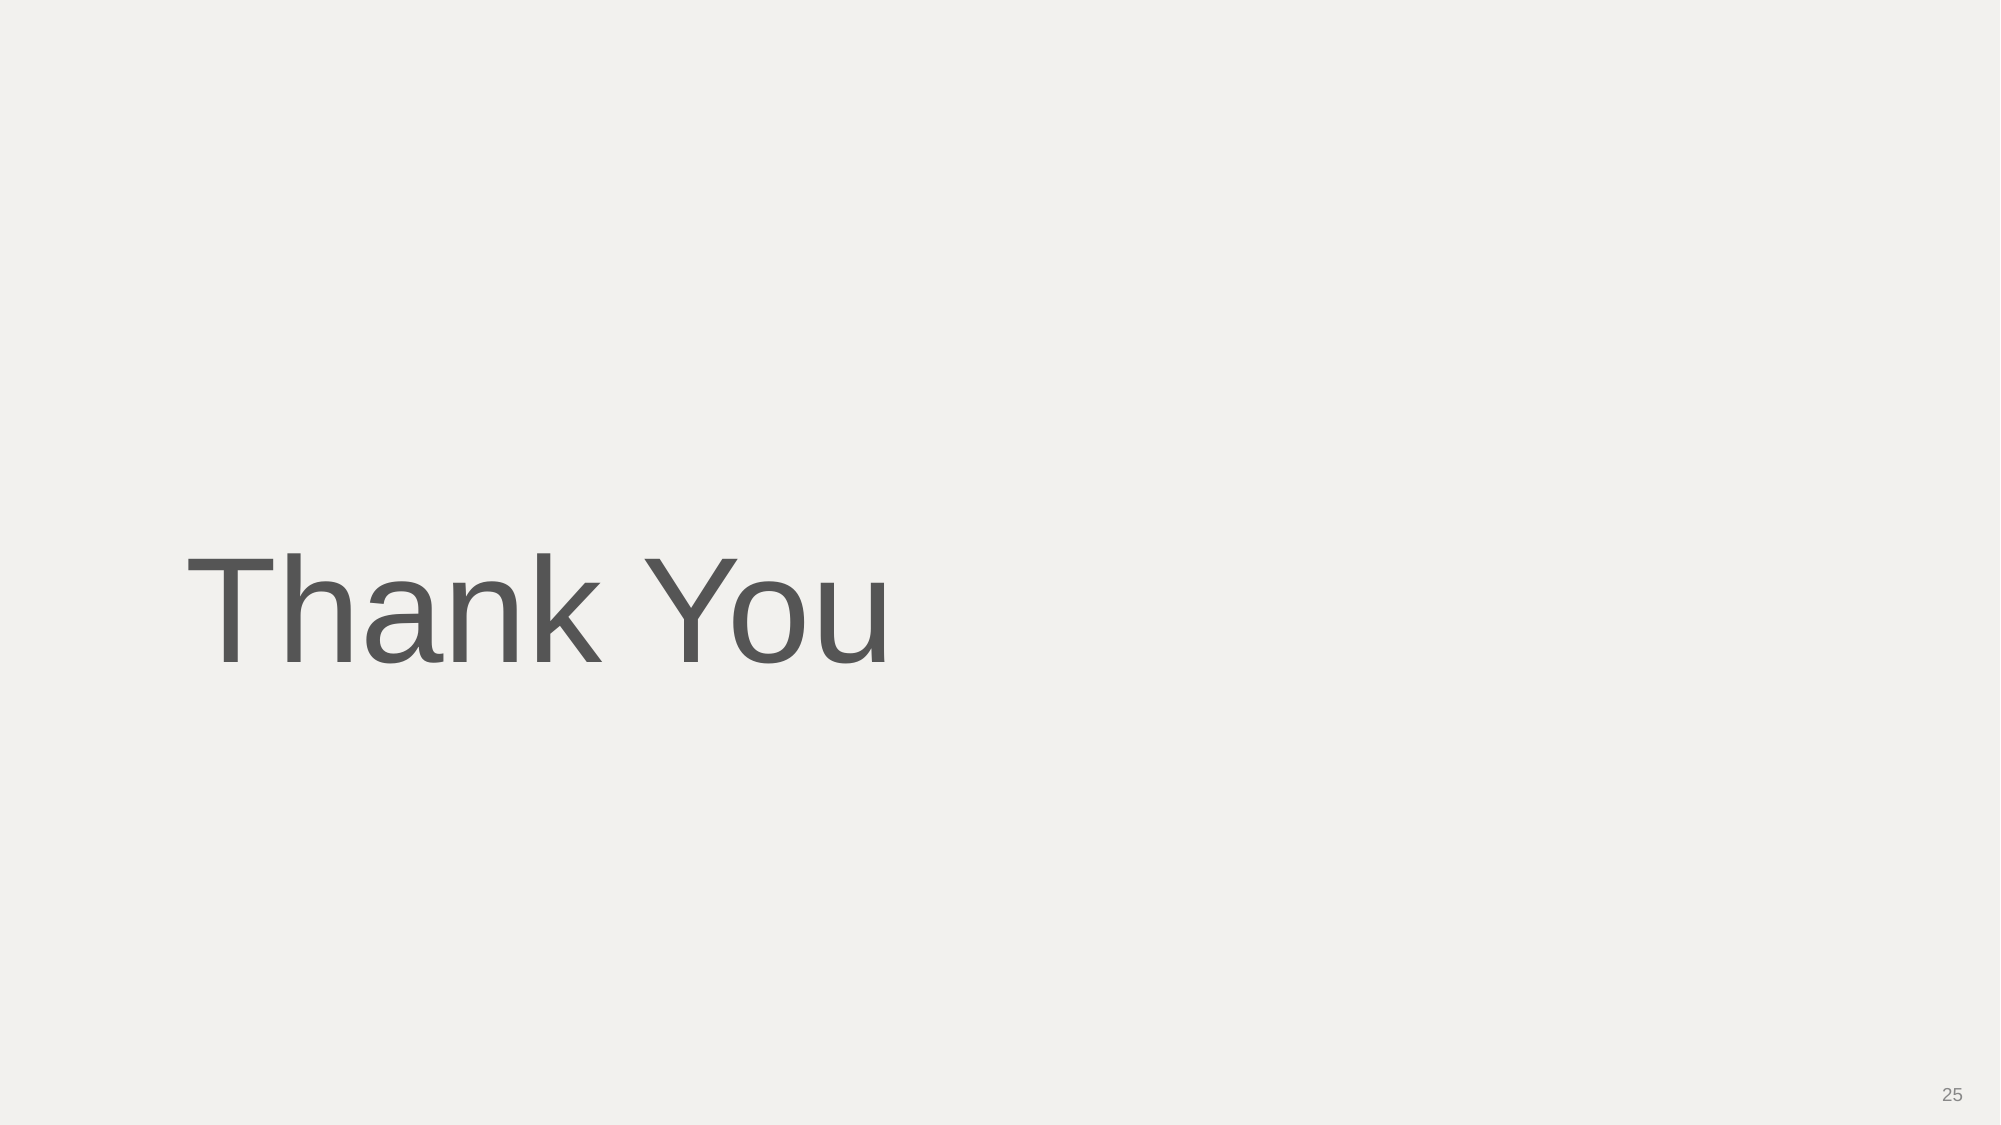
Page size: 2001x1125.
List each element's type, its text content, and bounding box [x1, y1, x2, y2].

list [170, 329, 815, 798]
title Thank You [170, 379, 1375, 848]
slide_number ‹#› [1528, 1064, 1979, 1124]
